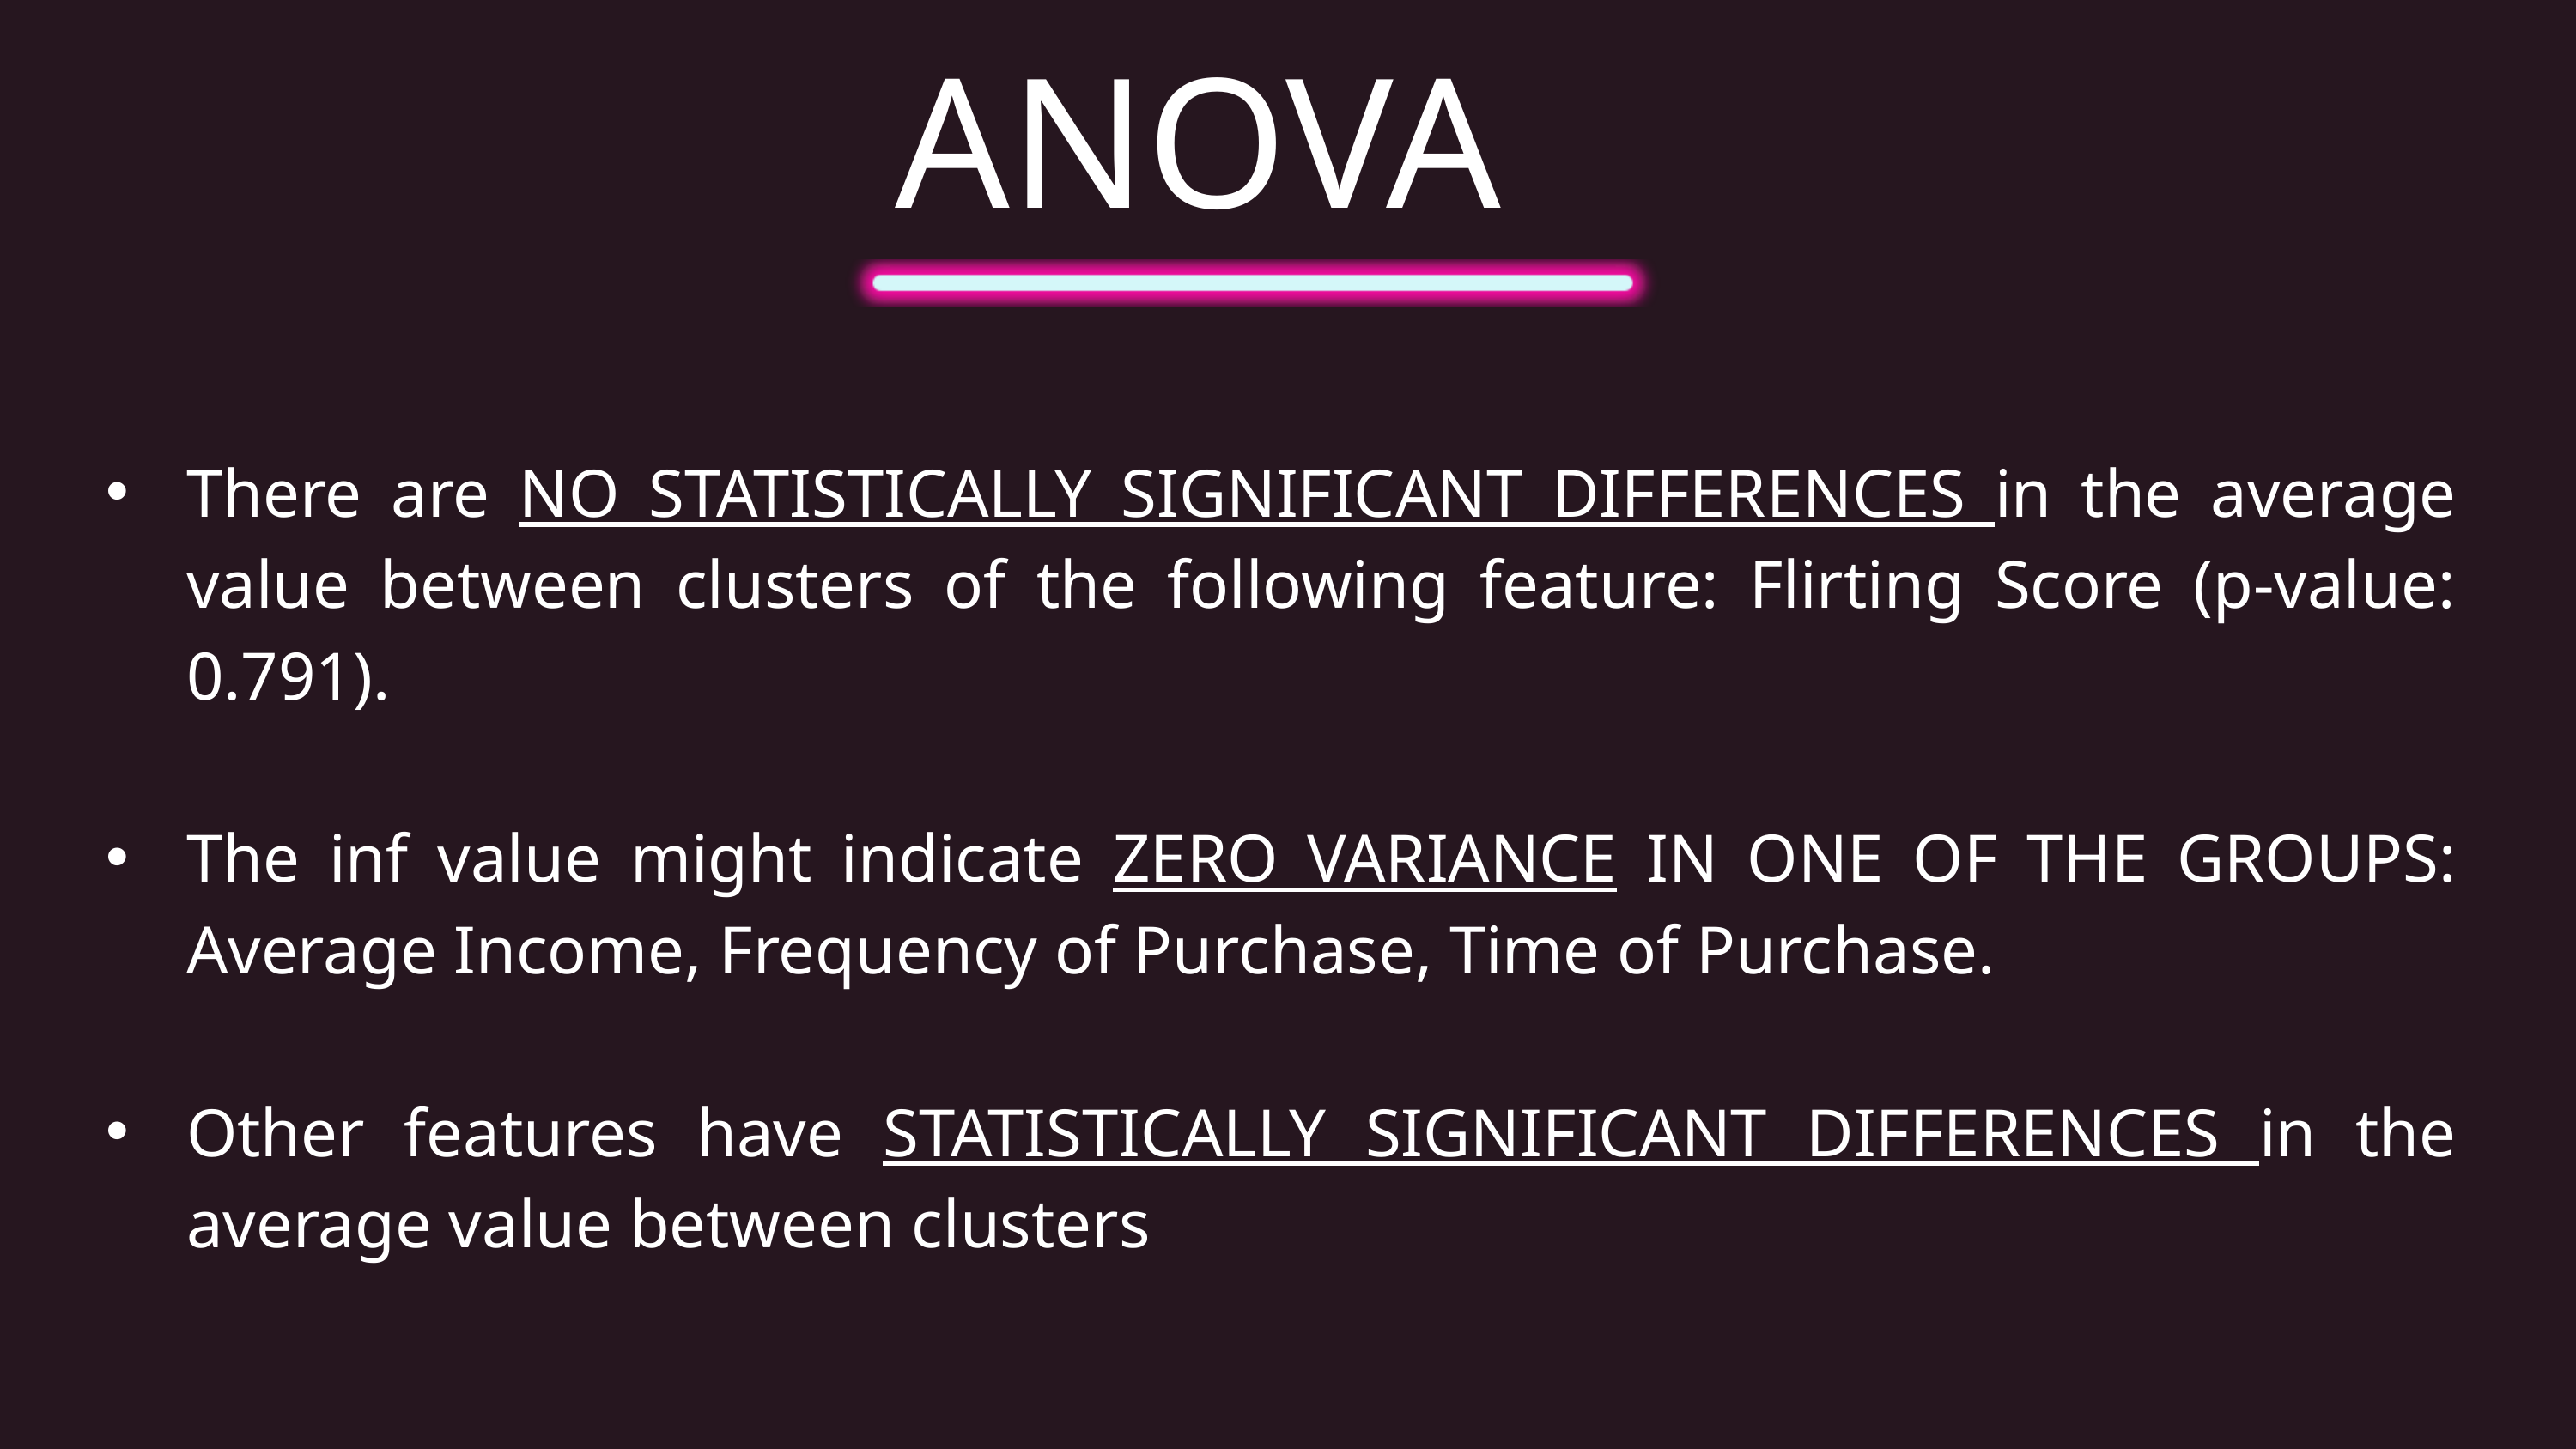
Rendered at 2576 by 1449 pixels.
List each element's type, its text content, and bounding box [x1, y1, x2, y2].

text_box [783, 259, 1723, 307]
text_box ANOVA [708, 80, 1689, 245]
text_box There are NO STATISTICALLY SIGNIFICANT DIFFERENCES in the average value between clusters of the following feature: Flirting Score (p-value: 0.791). The inf value might indicate ZERO VARIANCE IN ONE OF THE GROUPS: Average Income, Frequency of Purchase, Time of Purchase. Other features have STATISTICALLY SIGNIFICANT DIFFERENCES in the average value between clusters [50, 439, 2457, 1261]
